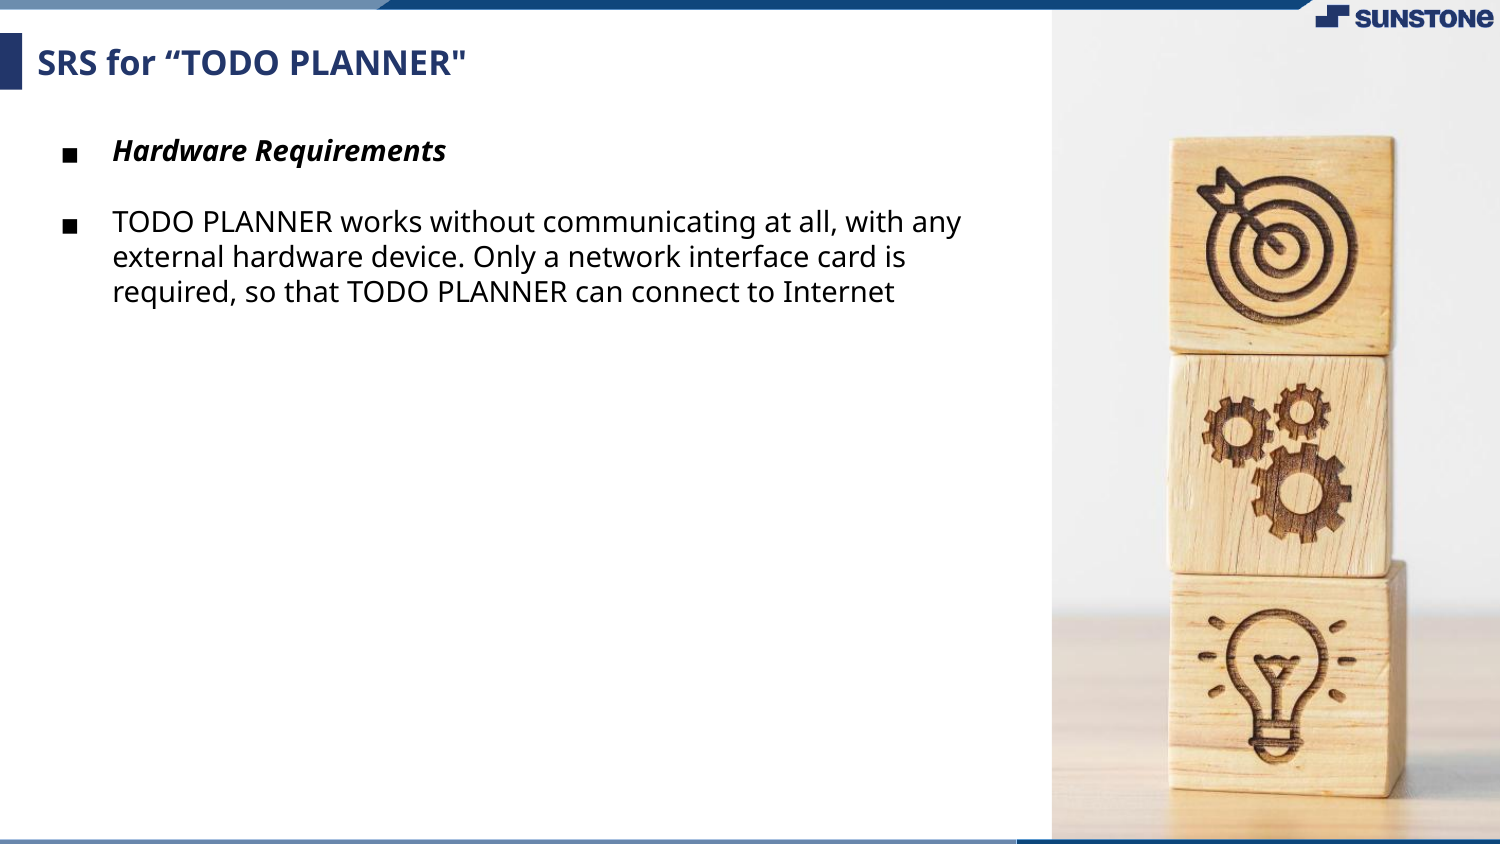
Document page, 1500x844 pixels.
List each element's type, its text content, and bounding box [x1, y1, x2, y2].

list Hardware Requirements [22, 124, 750, 181]
title SRS for “TODO PLANNER" [22, 33, 1316, 90]
picture [0, 0, 1500, 844]
list TODO PLANNER works without communicating at all, with any external hardware device. Only a network interface card is required, so that TODO PLANNER can connect to Internet [22, 195, 996, 769]
